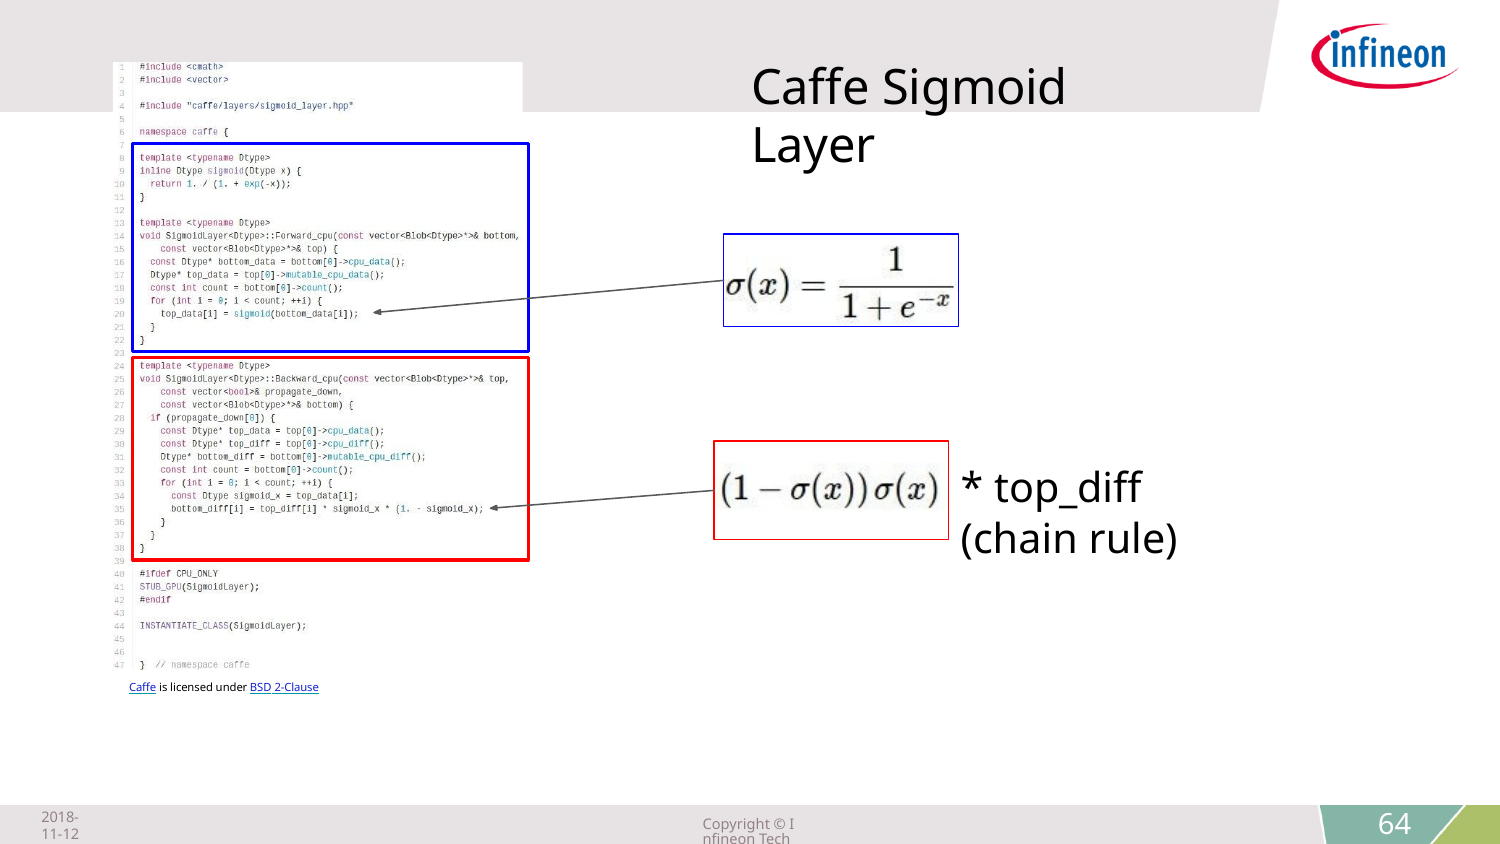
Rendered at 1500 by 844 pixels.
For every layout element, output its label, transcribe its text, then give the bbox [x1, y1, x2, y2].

text_box [374, 309, 381, 315]
text_box [132, 357, 529, 560]
text_box Caffe is licensed under BSD 2-Clause [127, 678, 320, 696]
text_box [713, 441, 949, 540]
text_box * top_diff (chain rule) [958, 459, 1424, 563]
text_box [723, 233, 959, 327]
picture [0, 805, 1500, 844]
text_box Caffe Sigmoid Layer [749, 53, 1194, 173]
text_box [490, 505, 498, 511]
text_box [112, 62, 523, 670]
slide_number 64 [1364, 806, 1412, 844]
footer Copyright © Infineon Technologies AG 2018. All rights reserved. [702, 806, 798, 844]
picture [0, 0, 1500, 112]
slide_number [41, 806, 89, 844]
text_box [132, 143, 529, 352]
